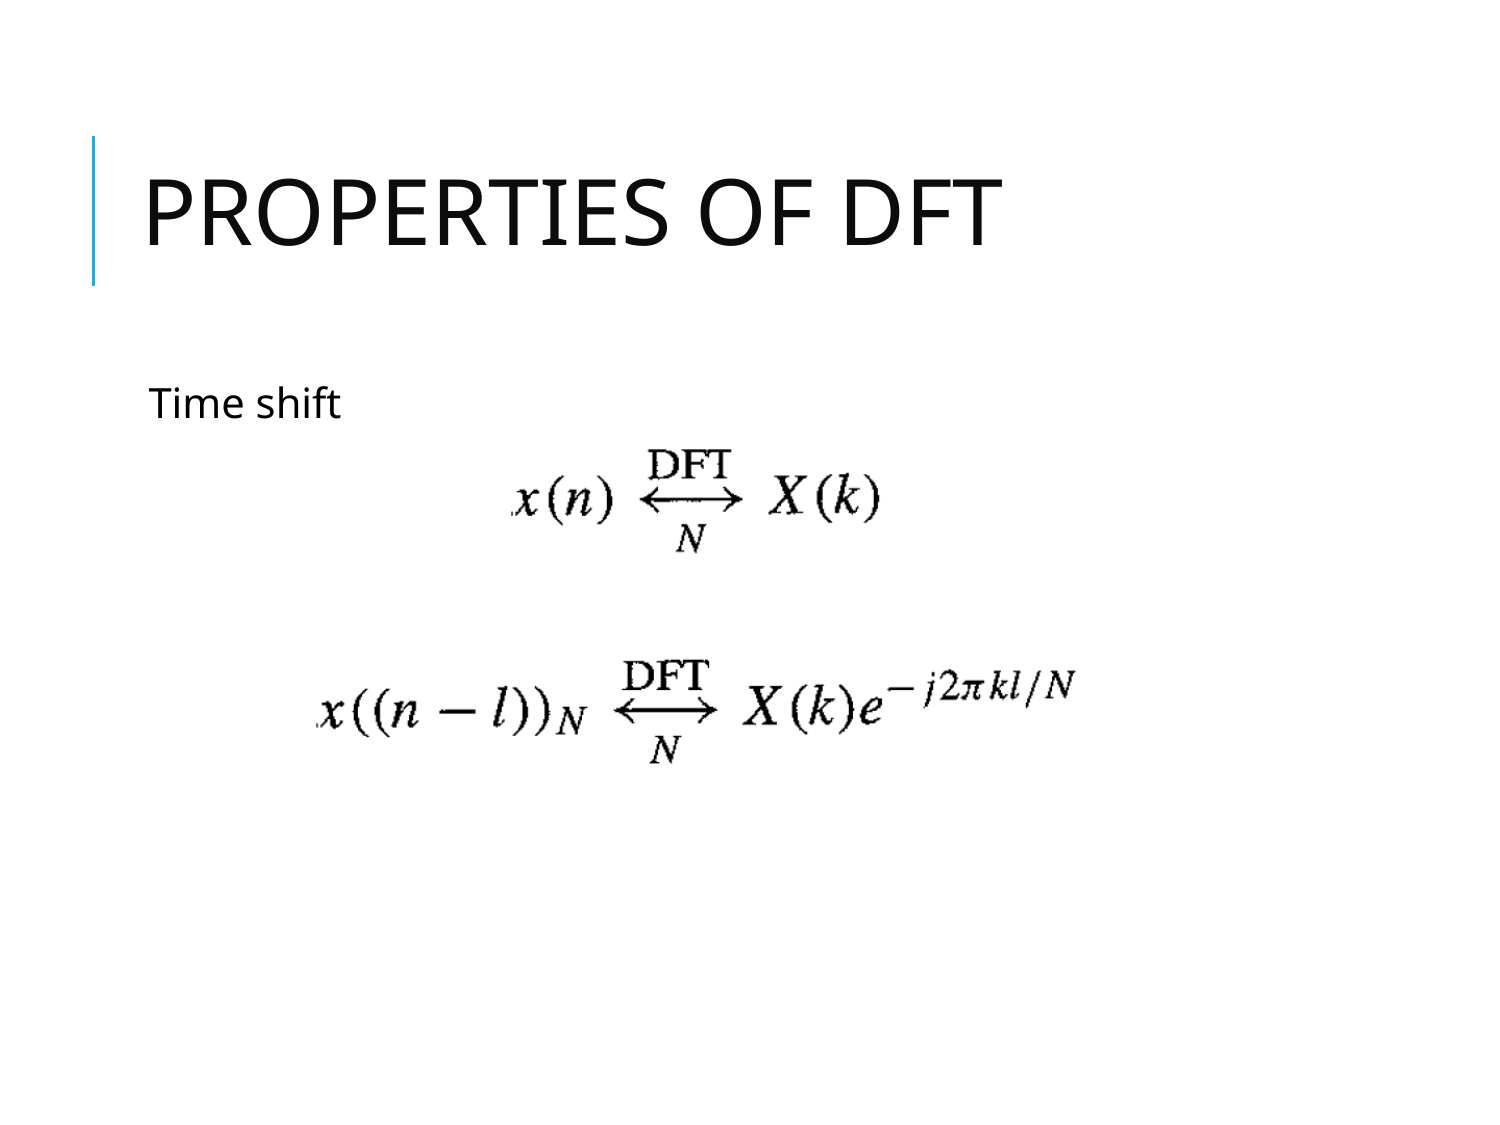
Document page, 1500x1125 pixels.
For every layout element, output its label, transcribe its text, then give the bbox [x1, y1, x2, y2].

list Time shift [126, 375, 1322, 1035]
picture [277, 419, 1116, 776]
title PROPERTIES OF DFT [126, 96, 1322, 342]
